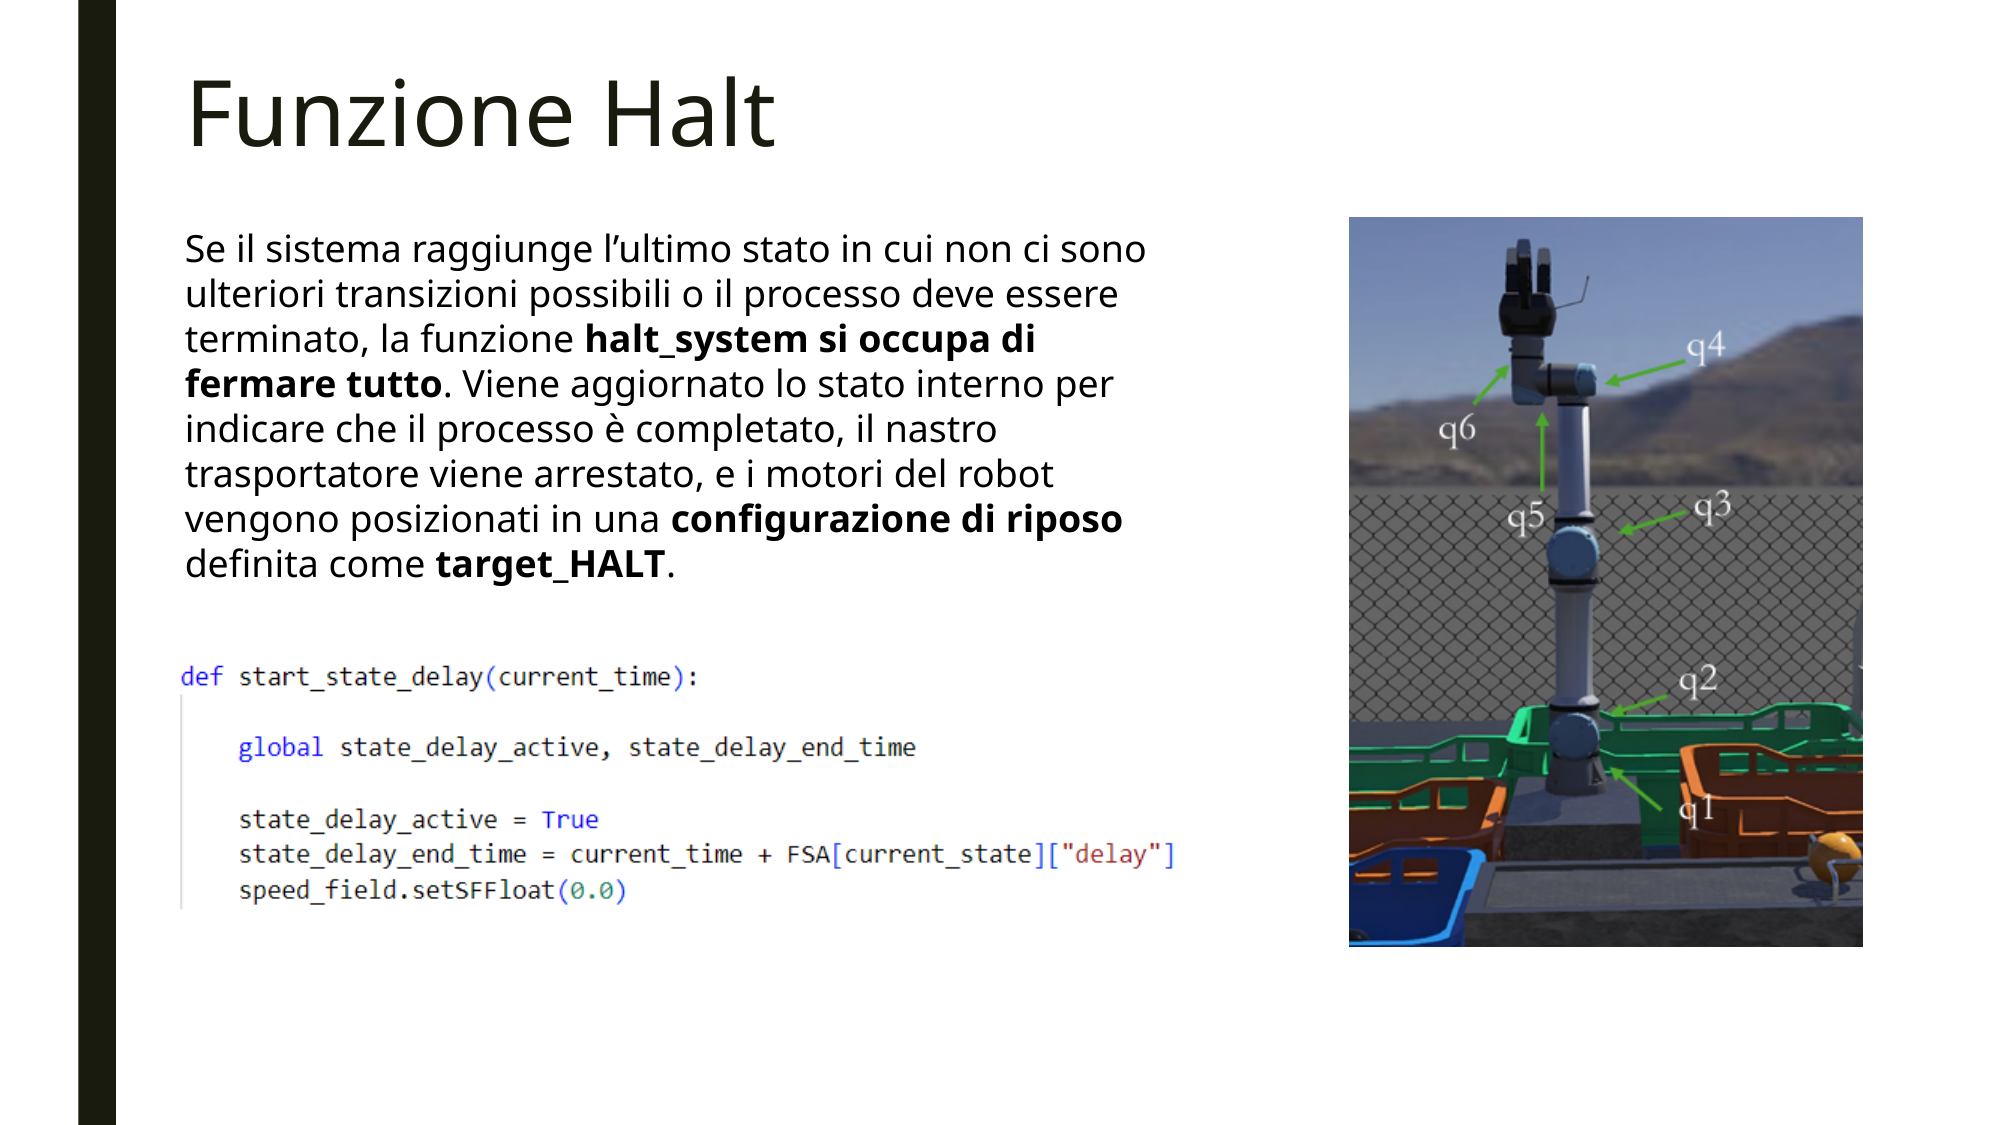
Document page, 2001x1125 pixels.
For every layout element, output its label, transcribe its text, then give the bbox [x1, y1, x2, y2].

text_box Se il sistema raggiunge l’ultimo stato in cui non ci sono ulteriori transizioni possibili o il processo deve essere terminato, la funzione halt_system si occupa di fermare tutto. Viene aggiornato lo stato interno per indicare che il processo è completato, il nastro trasportatore viene arrestato, e i motori del robot vengono posizionati in una configurazione di riposo definita come target_HALT. [169, 217, 1208, 593]
picture [1349, 217, 1863, 947]
title Funzione Halt [170, 60, 1745, 305]
picture [169, 650, 1208, 932]
